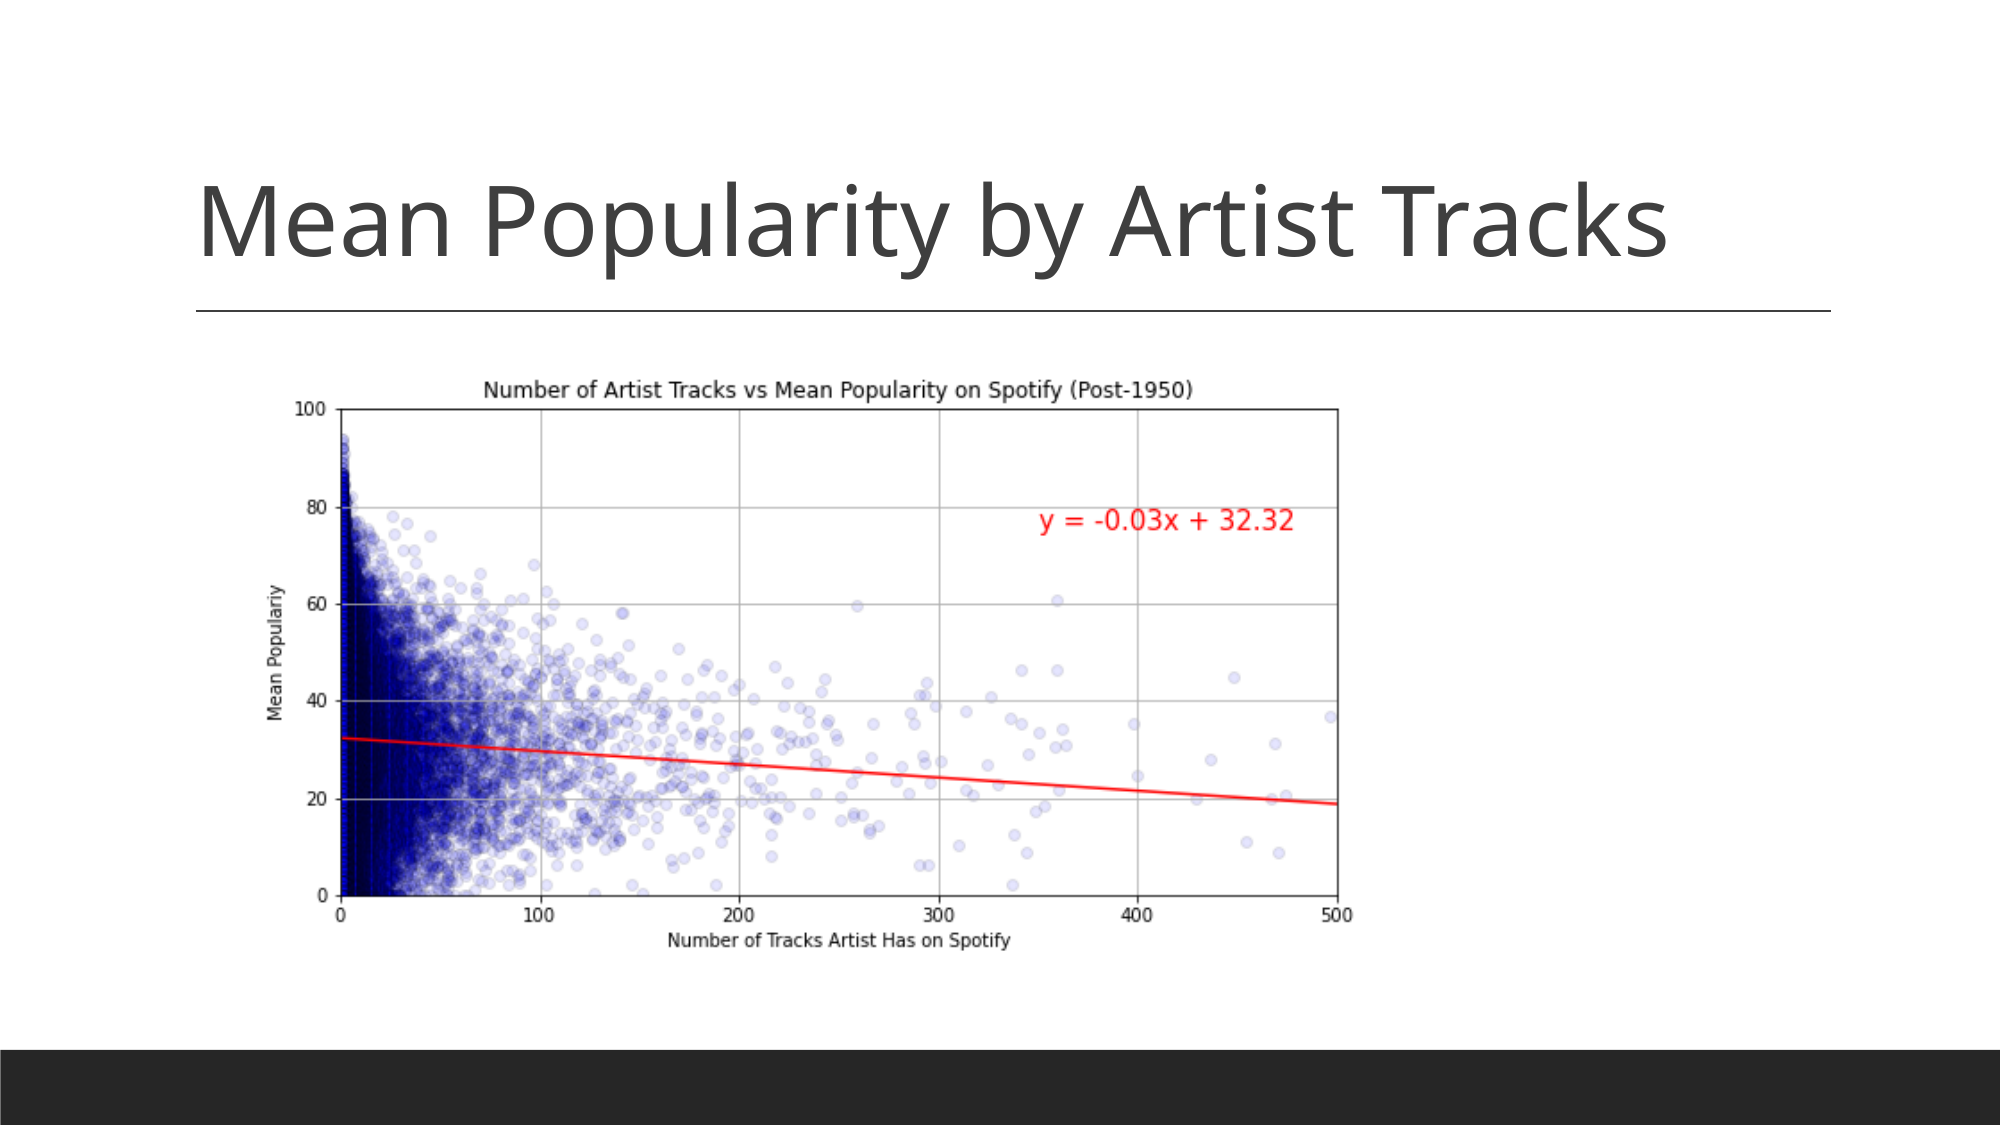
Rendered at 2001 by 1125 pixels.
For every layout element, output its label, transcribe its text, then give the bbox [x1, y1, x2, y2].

title Mean Popularity by Artist Tracks [180, 47, 1830, 285]
picture [179, 332, 1467, 976]
